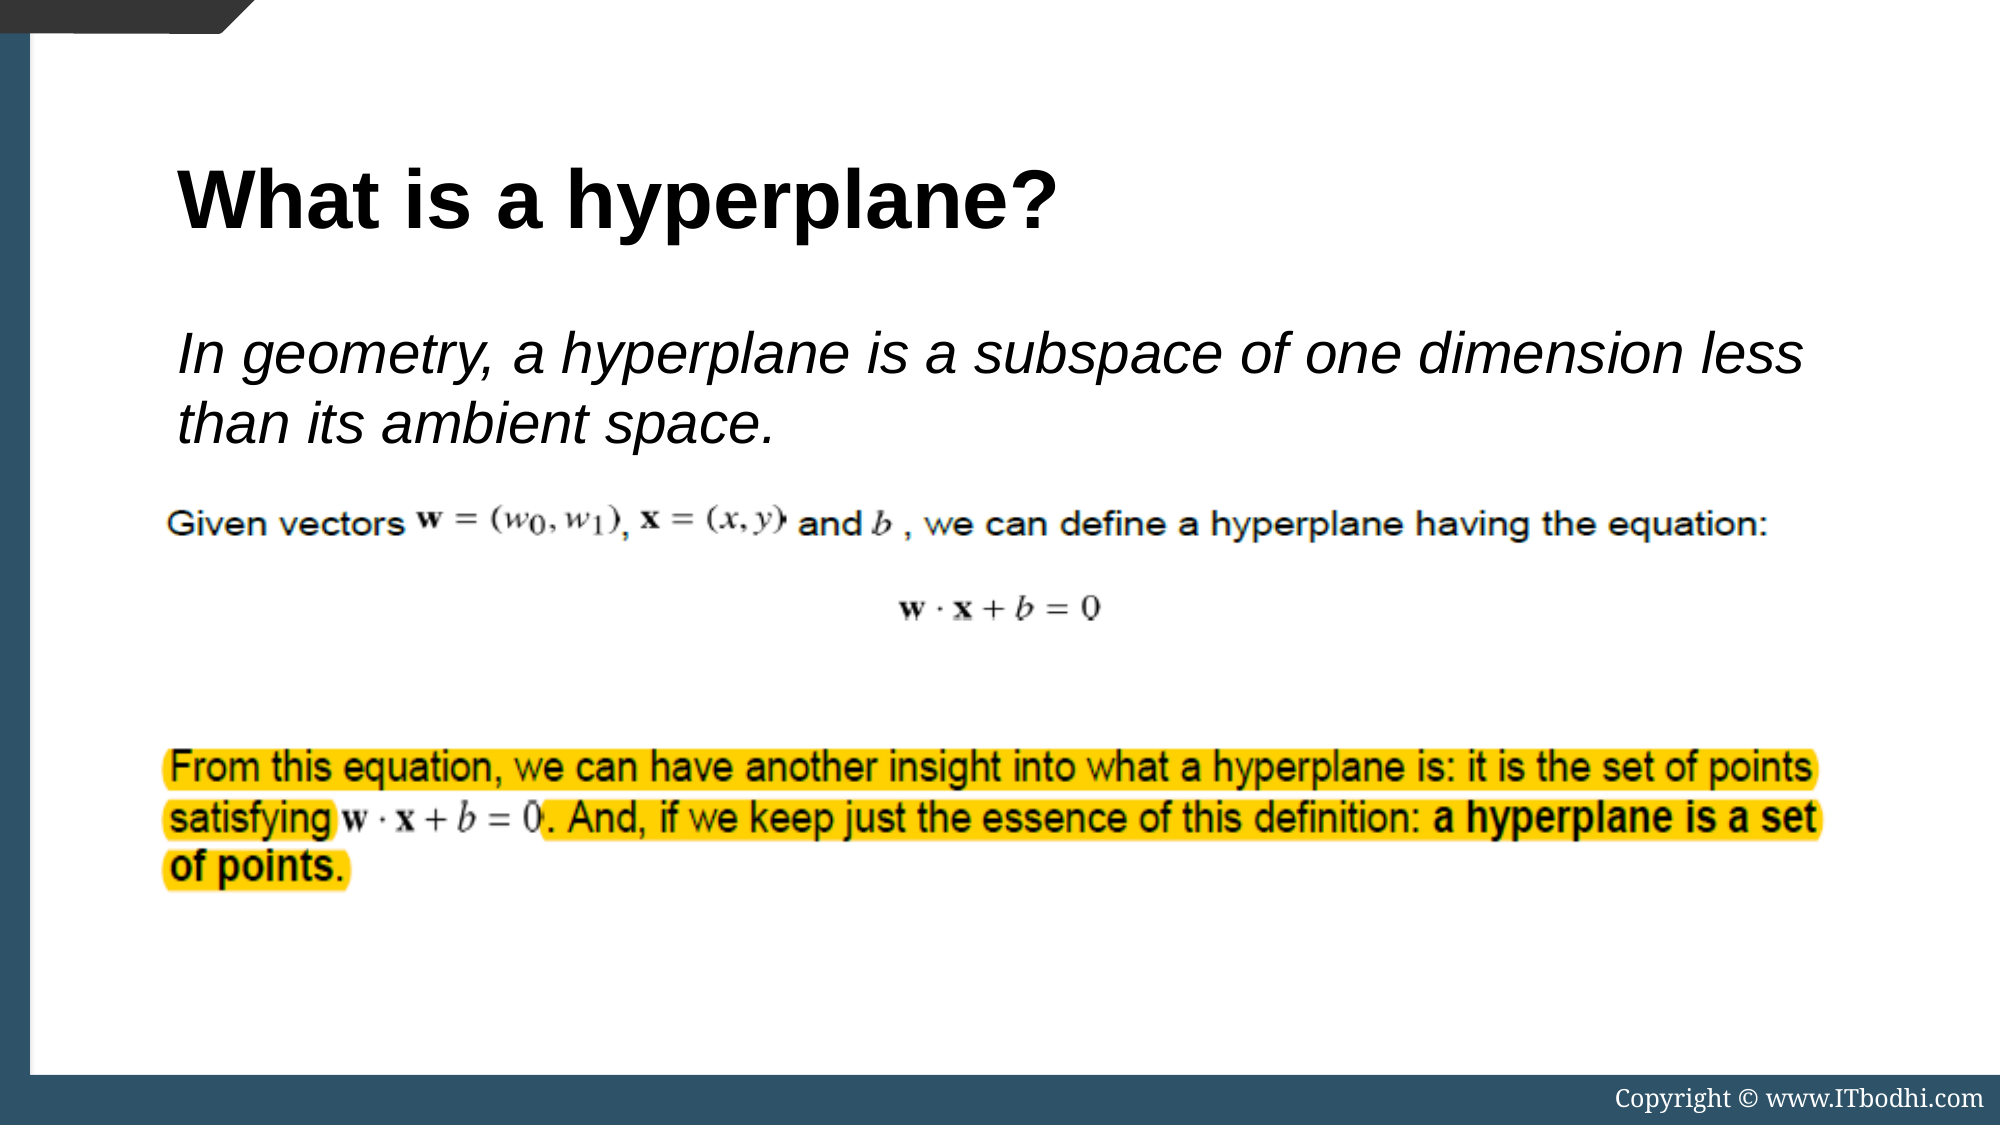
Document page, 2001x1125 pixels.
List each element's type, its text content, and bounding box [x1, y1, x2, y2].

picture [145, 495, 1813, 651]
text_box Copyright © www.ITbodhi.com [24, 1074, 2000, 1125]
picture [137, 724, 1876, 921]
text_box What is a hyperplane? In geometry, a hyperplane is a subspace of one dimension less than its ambient space. [162, 137, 1825, 533]
